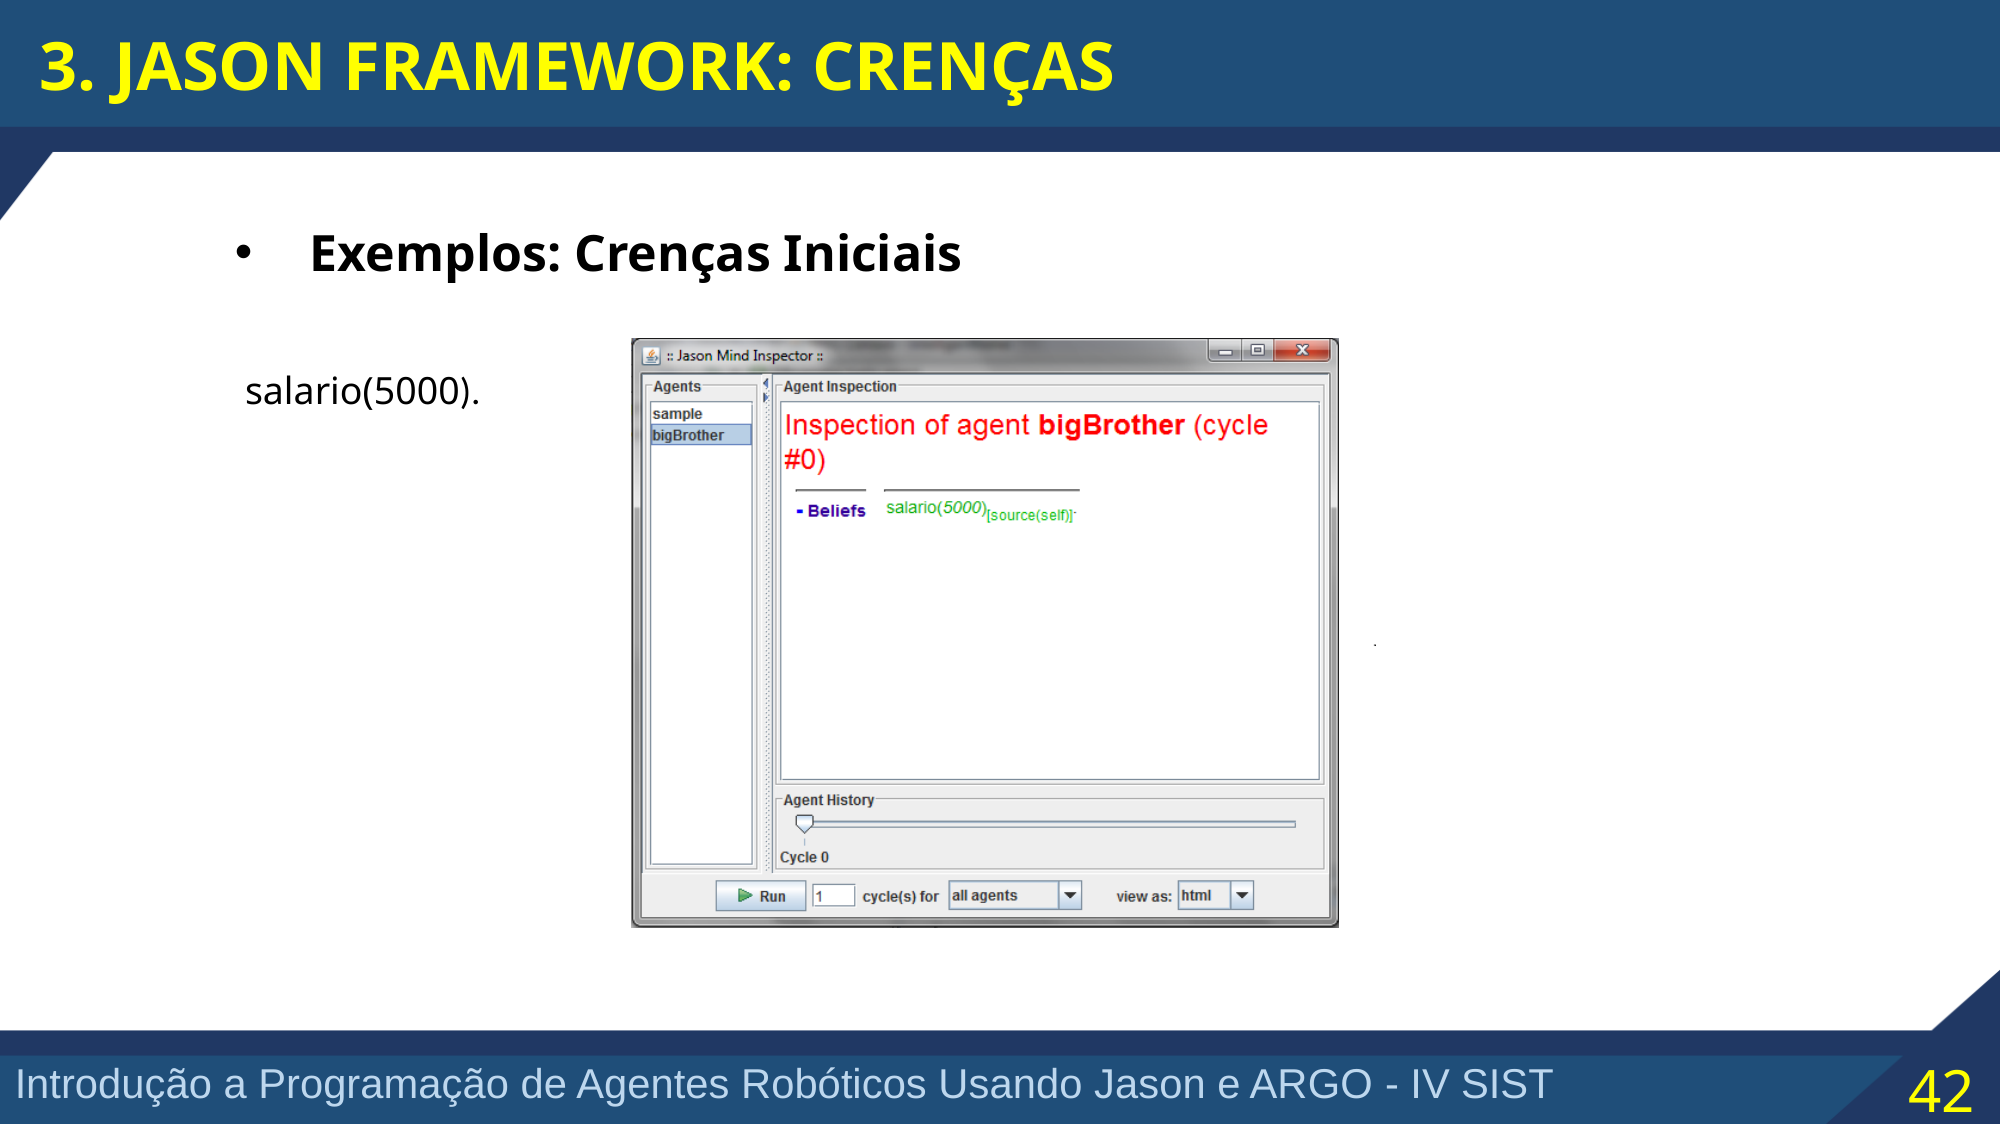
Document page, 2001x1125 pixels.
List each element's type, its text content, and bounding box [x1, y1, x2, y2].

text_box 3. JASON FRAMEWORK: CRENÇAS [24, 16, 2000, 112]
picture [0, 0, 2000, 1124]
text_box Exemplos: Crenças Iniciais [220, 214, 1496, 290]
text_box salario(5000). [230, 360, 587, 420]
